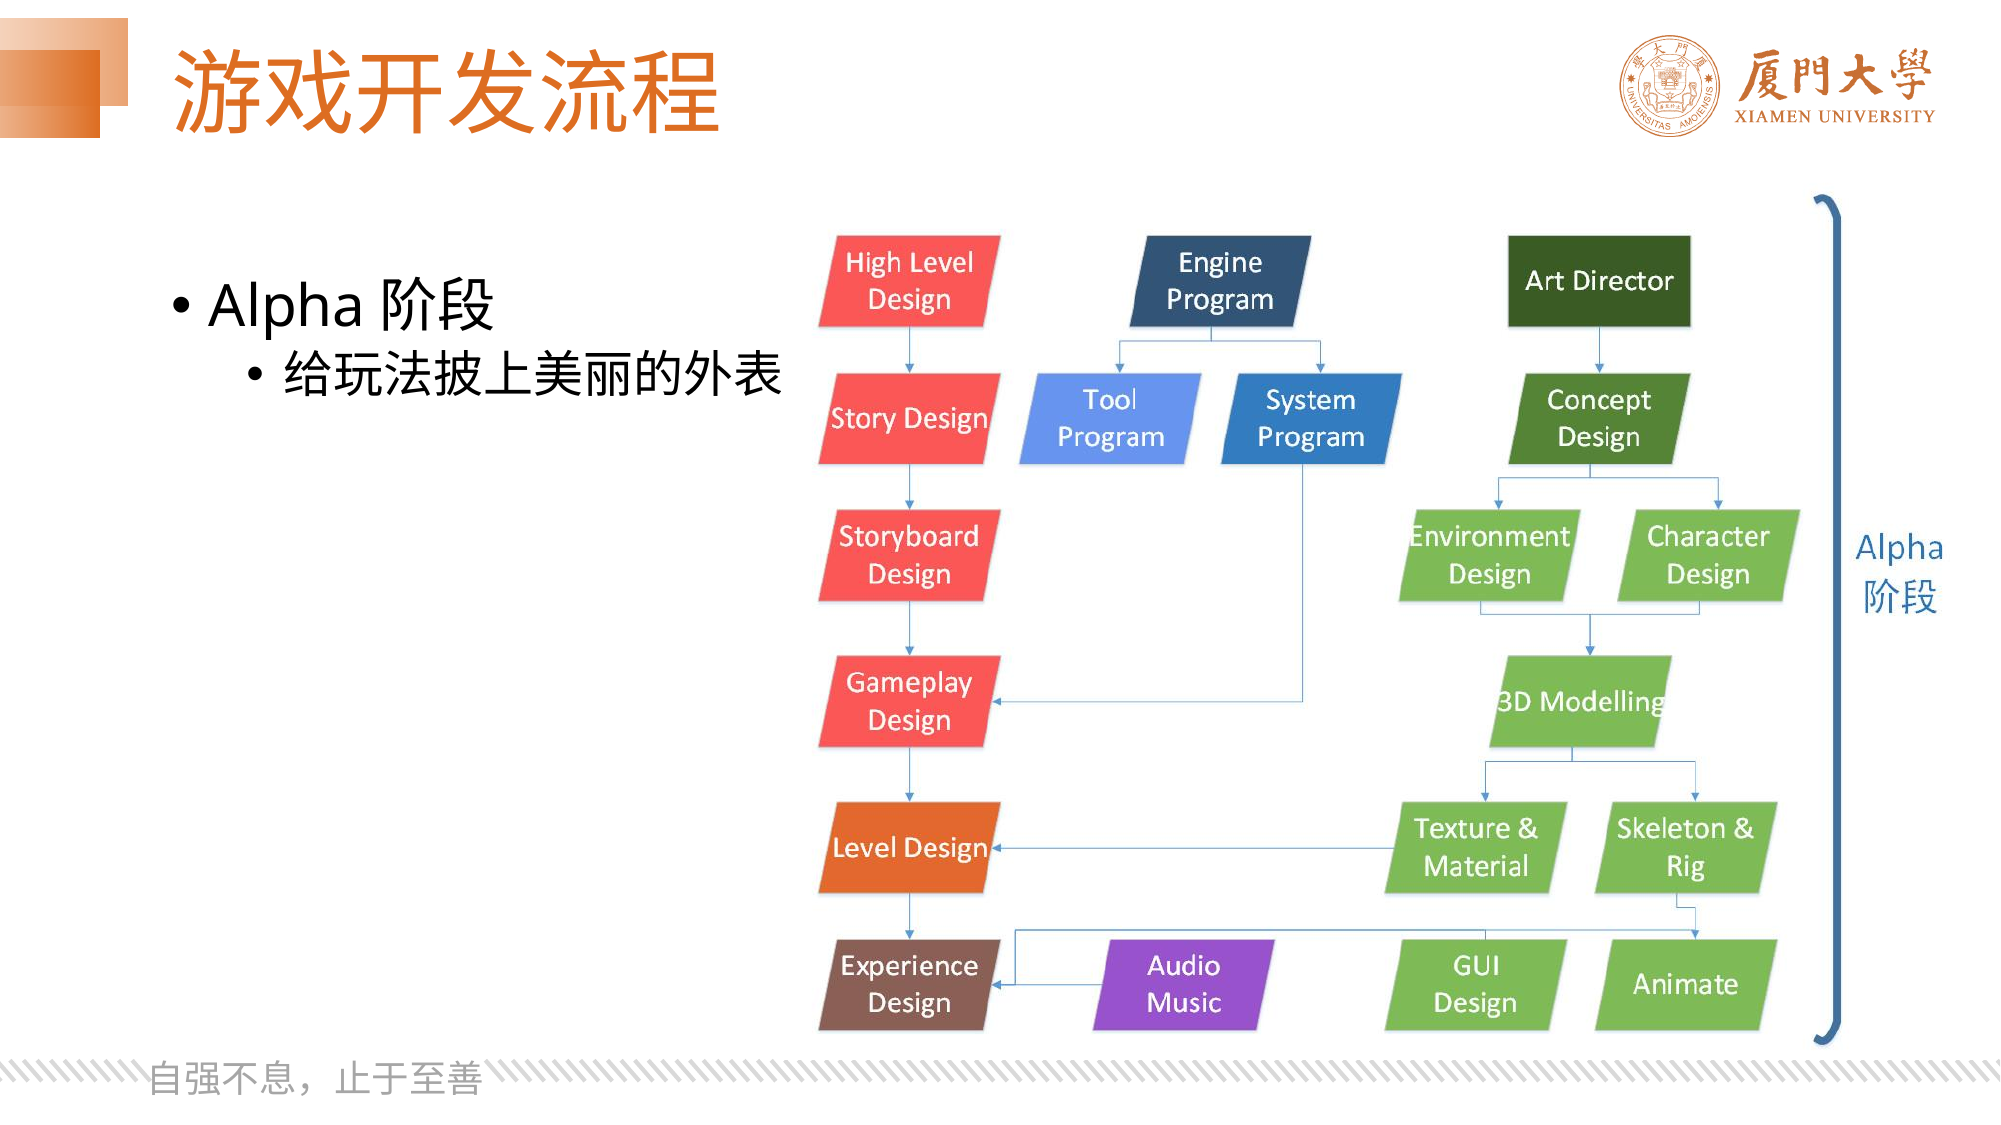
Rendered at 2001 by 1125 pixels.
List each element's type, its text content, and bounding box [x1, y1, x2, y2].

list Alpha阶段 给玩法披上美丽的外表 [156, 268, 781, 996]
picture [781, 167, 1990, 1060]
title 游戏开发流程 [156, 16, 1882, 177]
